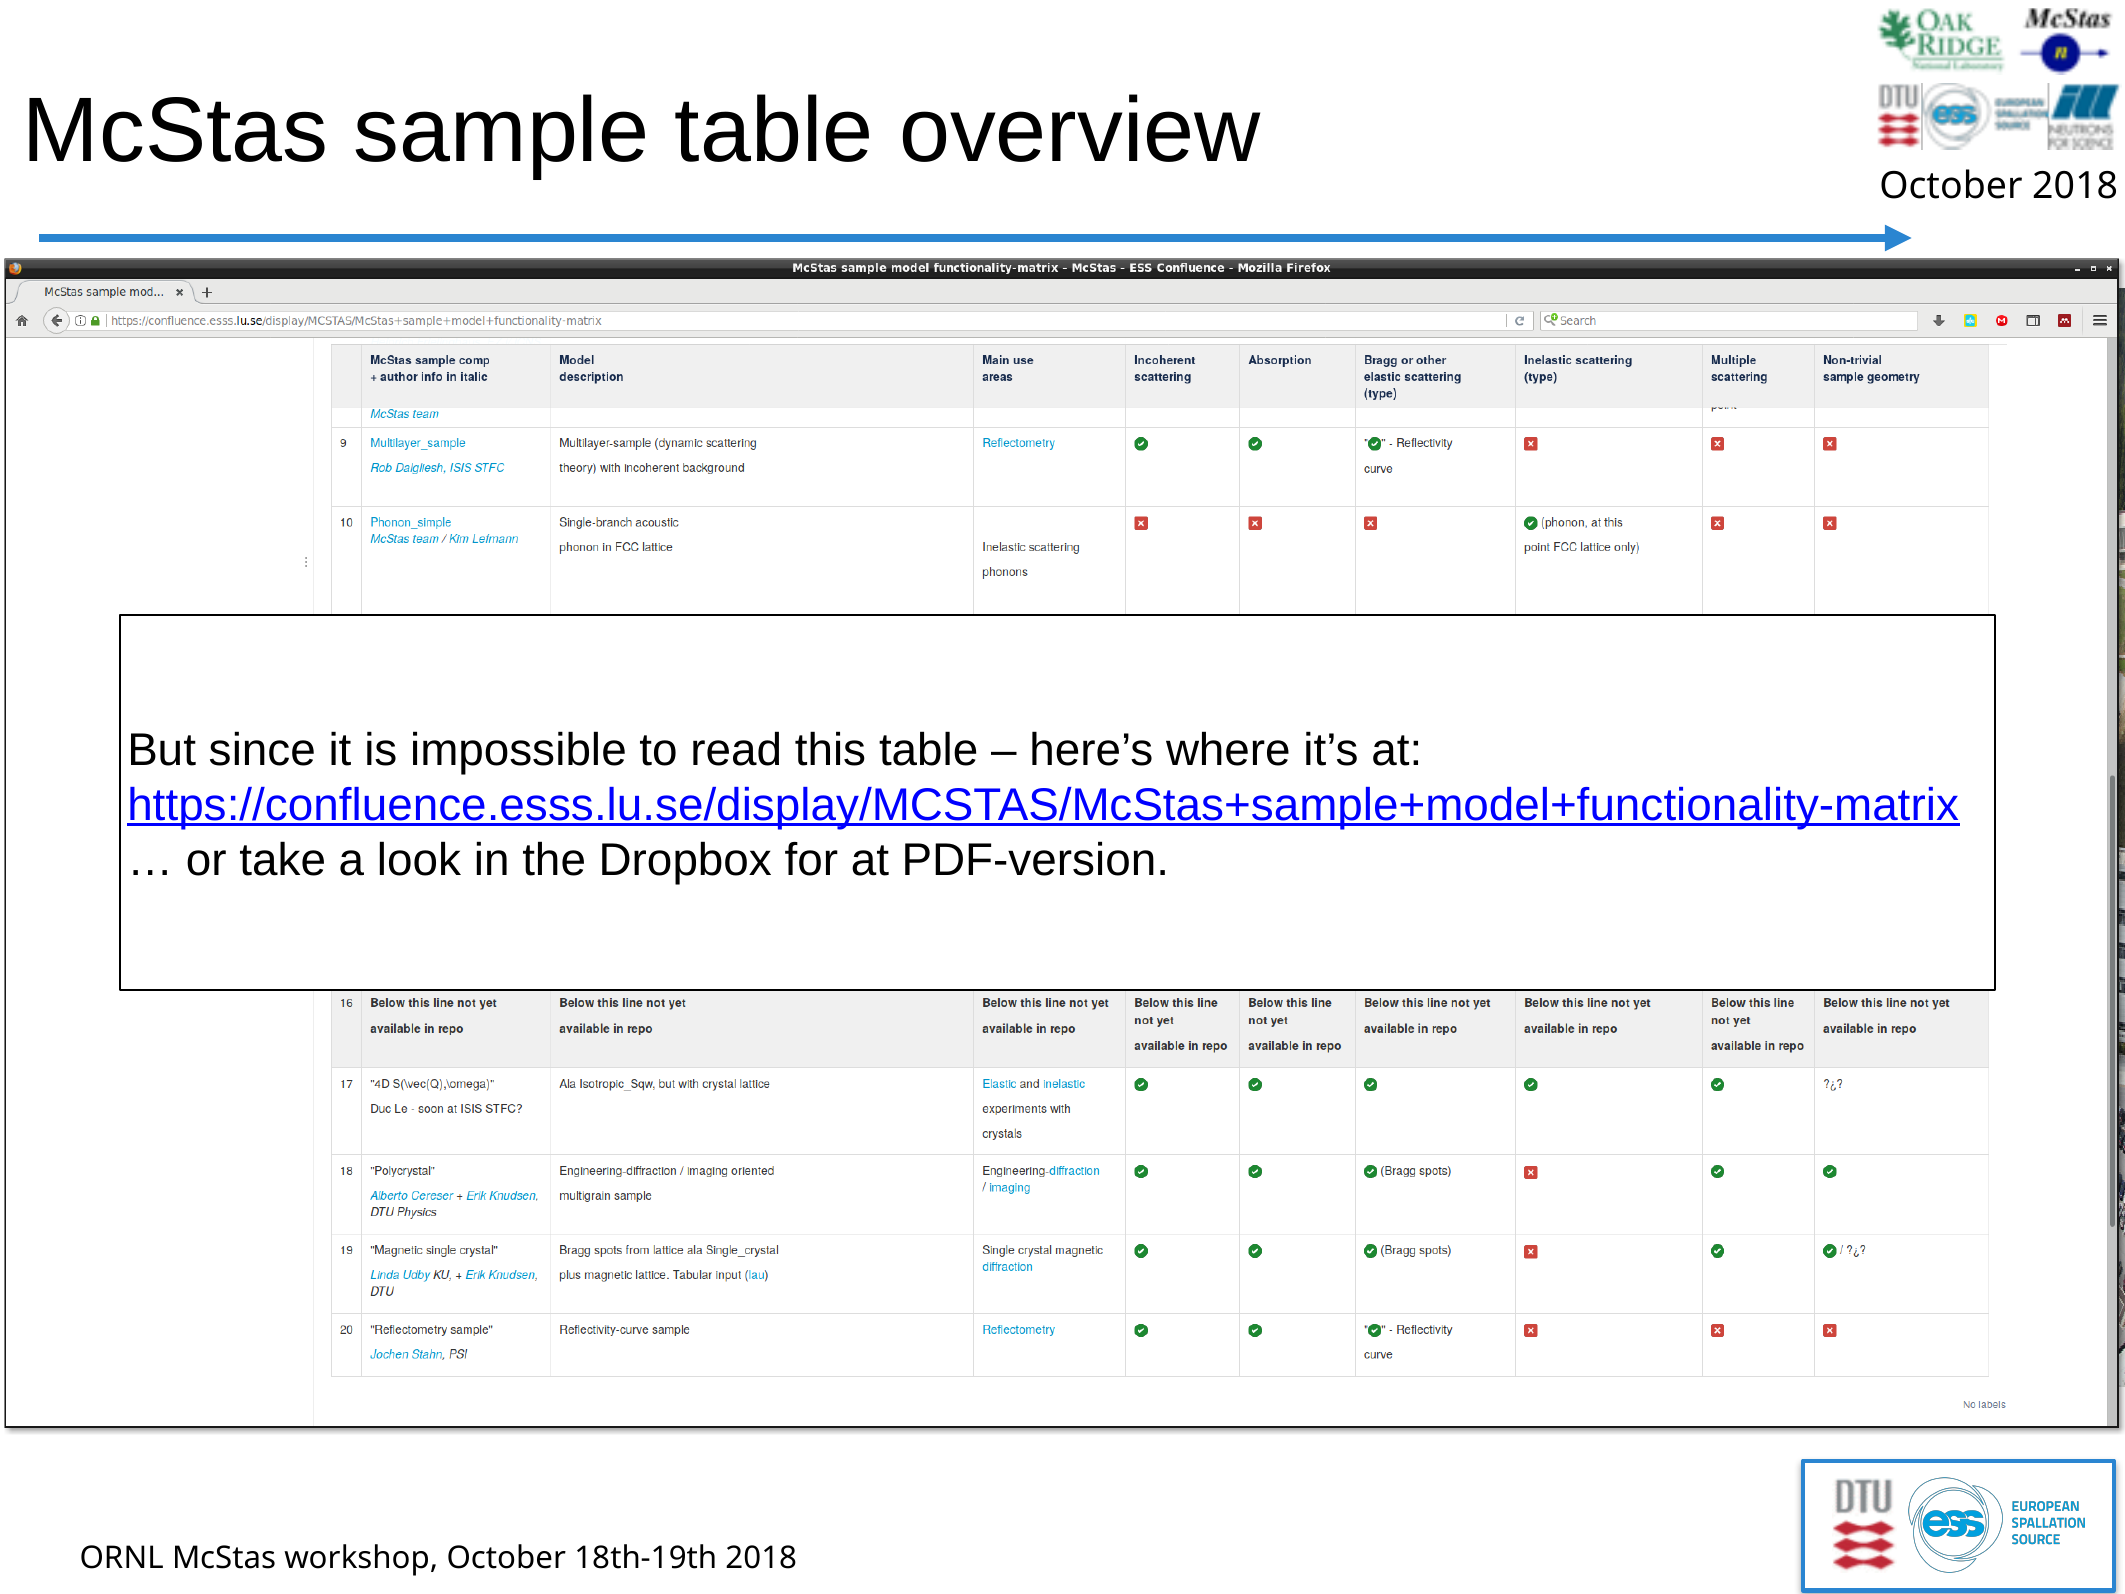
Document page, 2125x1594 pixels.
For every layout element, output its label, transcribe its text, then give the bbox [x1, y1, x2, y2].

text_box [119, 614, 1996, 991]
picture [1876, 8, 2124, 75]
picture [1938, 83, 2122, 150]
picture [0, 254, 2125, 1435]
text_box McStas sample table overview [22, 69, 1938, 180]
picture [1832, 1477, 1897, 1573]
picture [1908, 1477, 2085, 1573]
